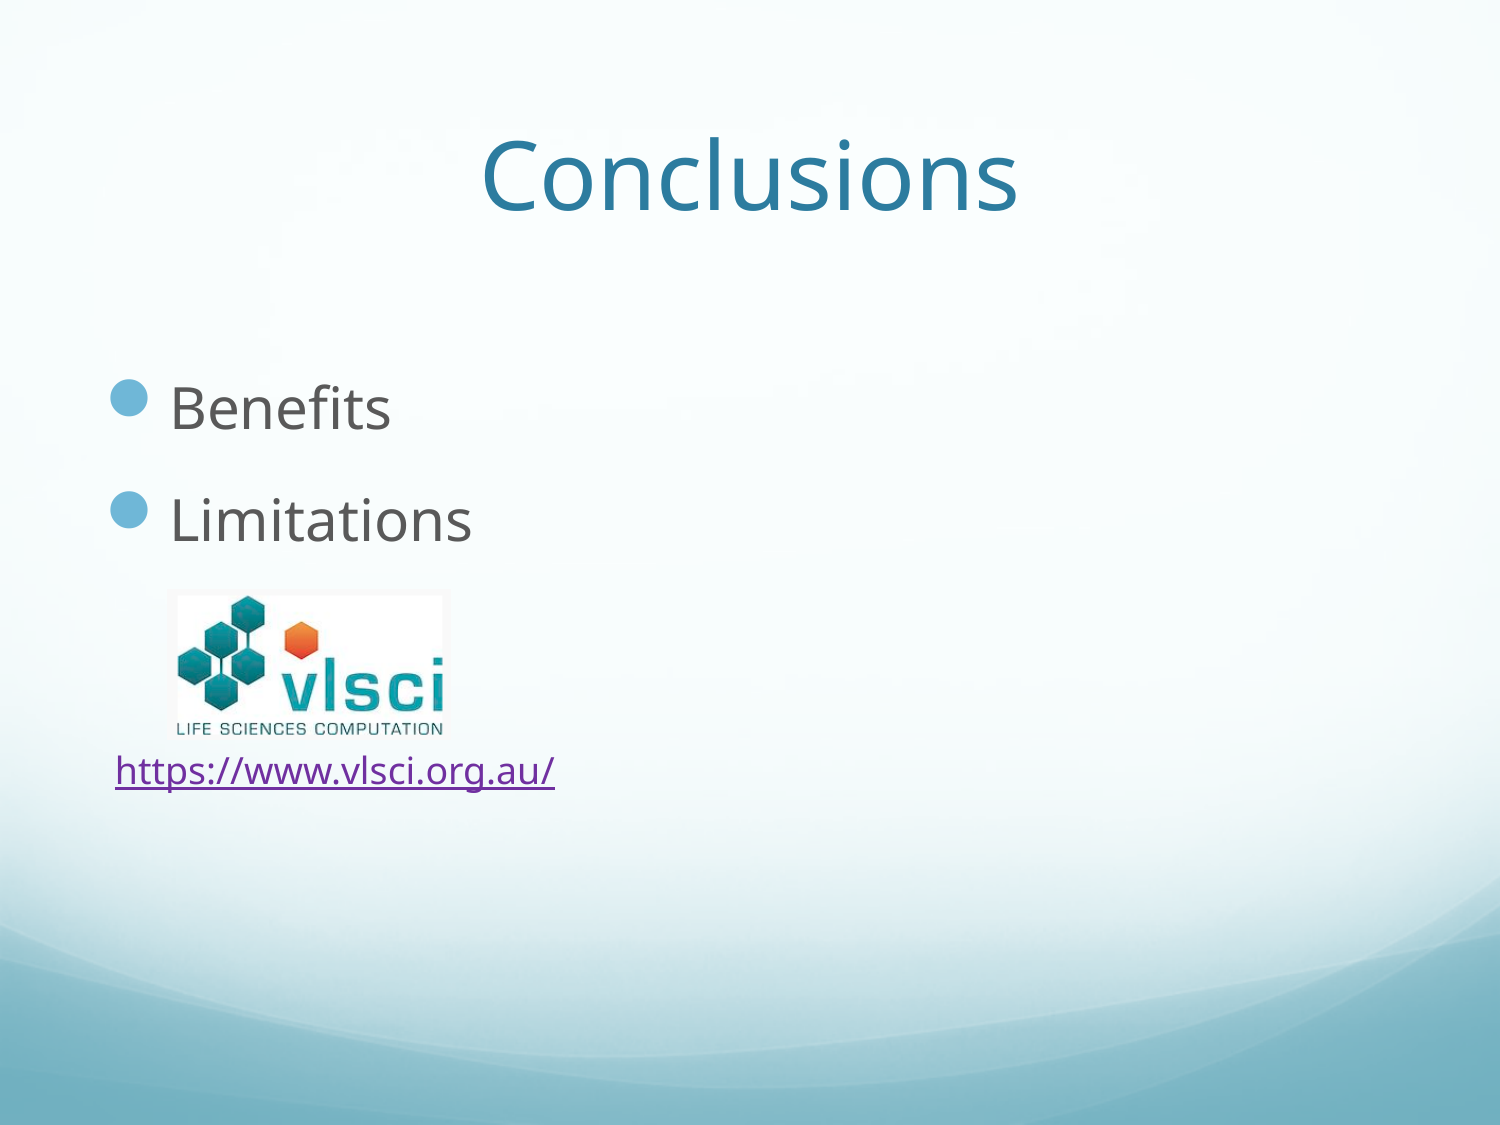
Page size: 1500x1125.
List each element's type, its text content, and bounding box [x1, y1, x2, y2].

title Conclusions [90, 17, 1410, 237]
list Benefits Limitations [90, 262, 1410, 975]
picture [166, 589, 451, 740]
text_box https://www.vlsci.org.au/ [100, 739, 570, 806]
